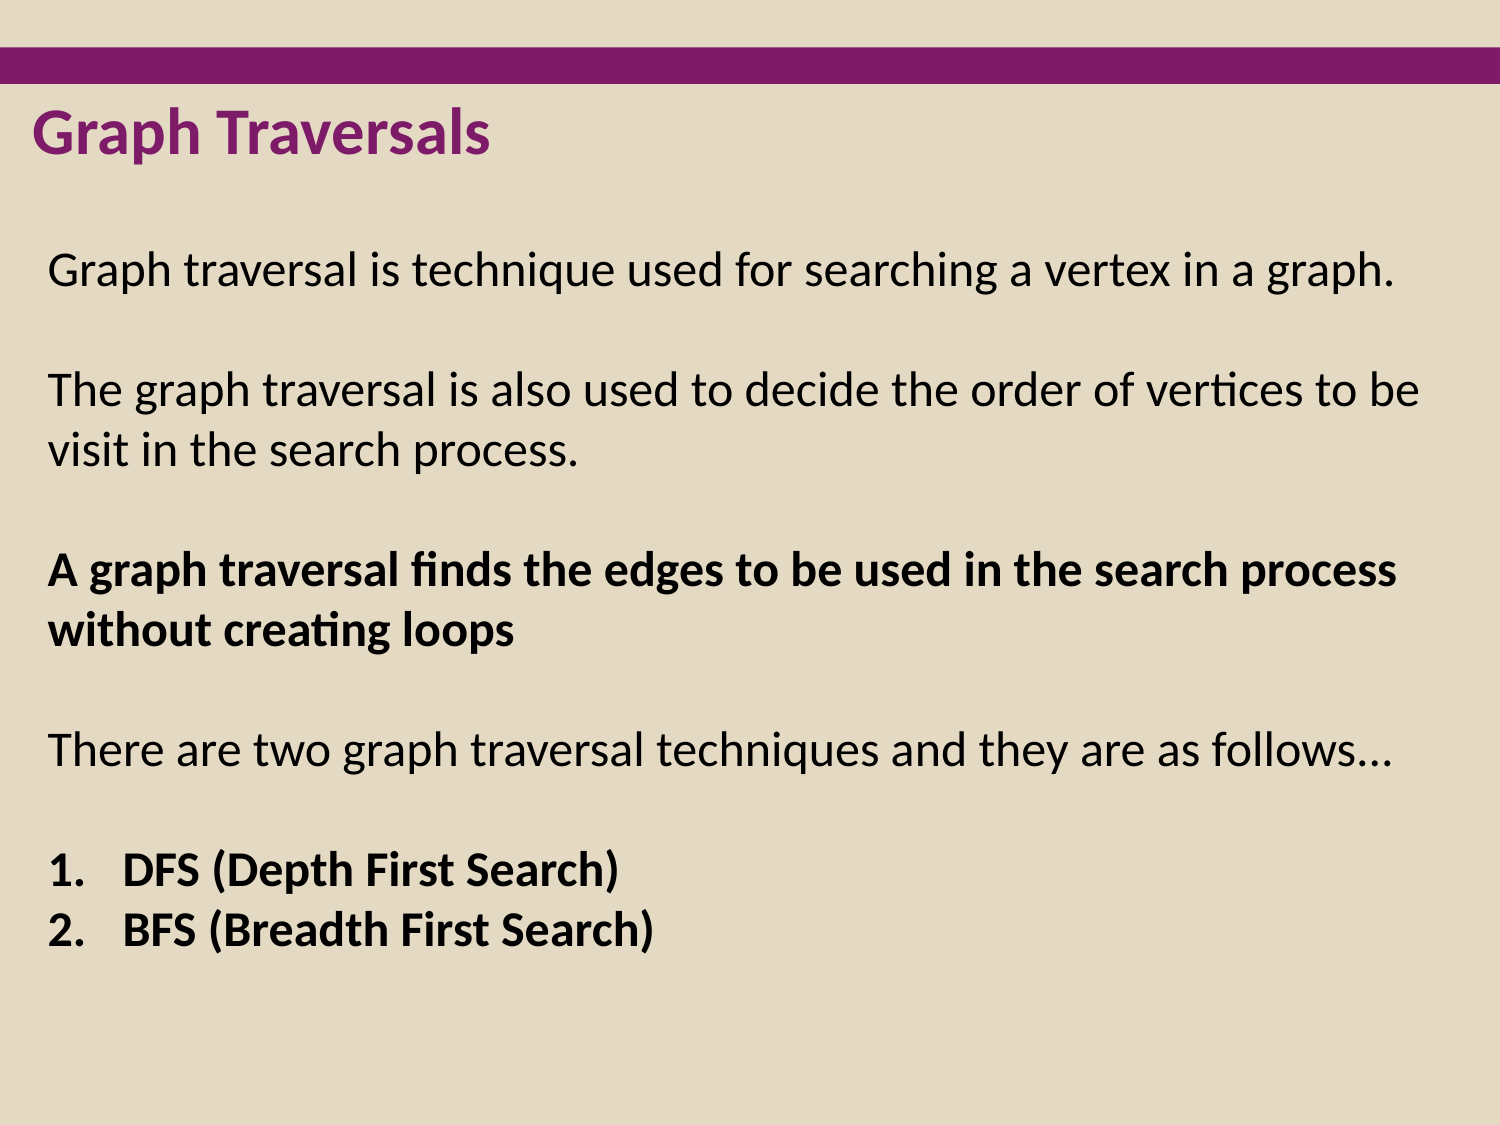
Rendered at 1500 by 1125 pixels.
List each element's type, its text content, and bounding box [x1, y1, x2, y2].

text_box [0, 47, 1500, 84]
text_box Graph Traversals [33, 87, 1350, 168]
text_box Graph traversal is technique used for searching a vertex in a graph. The graph traversal is also used to decide the order of vertices to be visit in the search process. A graph traversal finds the edges to be used in the search process without creating loops There are two graph traversal techniques and they are as follows... DFS (Depth First Search) BFS (Breadth First Search) [33, 168, 1500, 964]
